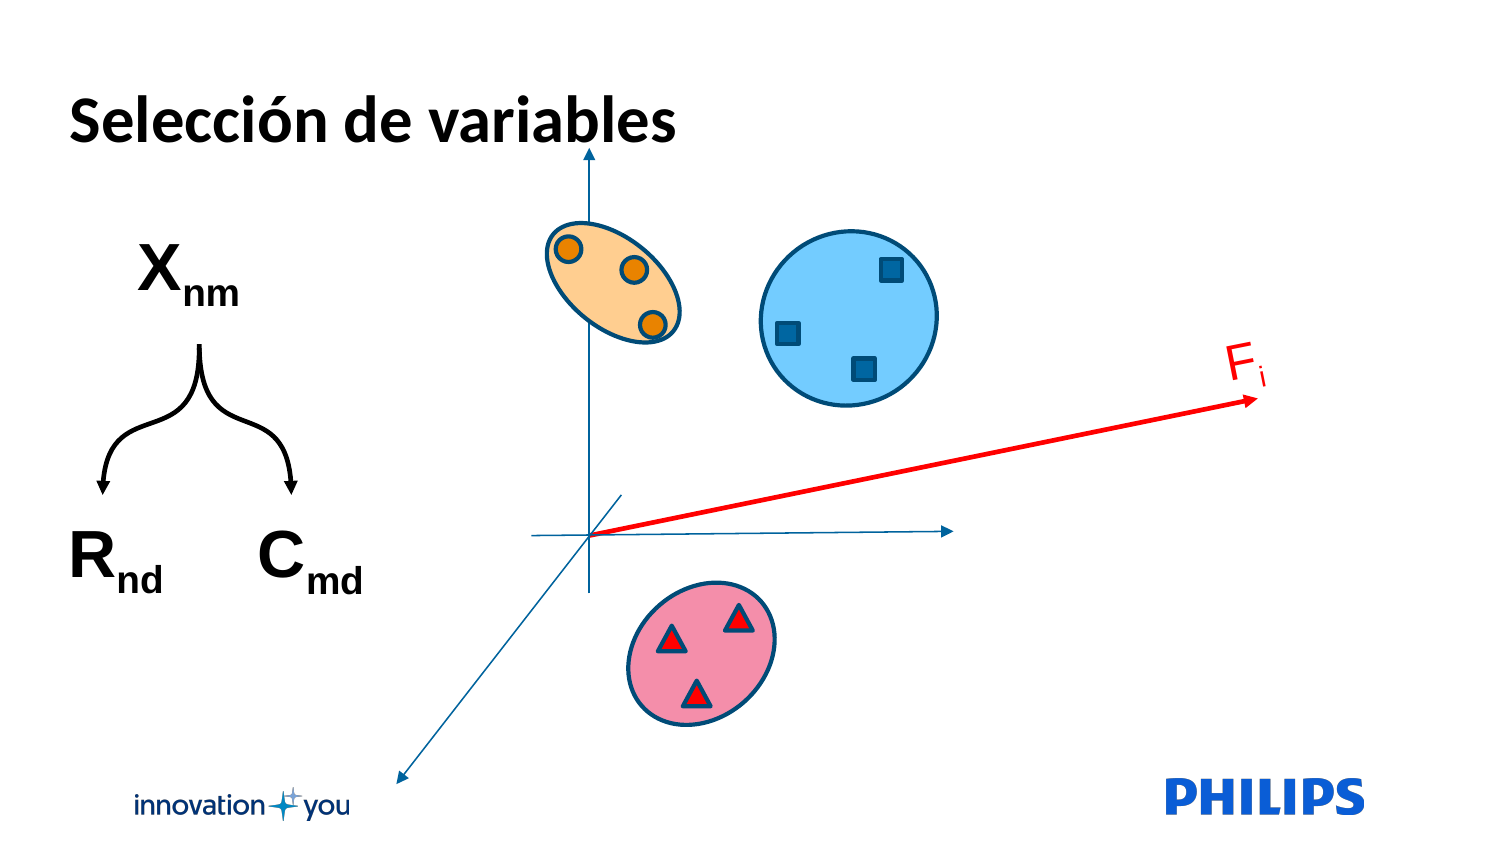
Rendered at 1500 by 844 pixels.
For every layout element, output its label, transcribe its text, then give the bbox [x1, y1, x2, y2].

text_box Cmd [242, 503, 379, 610]
picture [1166, 778, 1364, 816]
text_box Selección de variables [54, 60, 1453, 155]
text_box Xnm [123, 216, 256, 322]
picture [135, 787, 349, 821]
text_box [226, 373, 321, 466]
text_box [958, 398, 1259, 536]
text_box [396, 147, 954, 785]
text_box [77, 372, 225, 470]
text_box Rnd [53, 502, 179, 609]
text_box Fi [1203, 314, 1286, 401]
